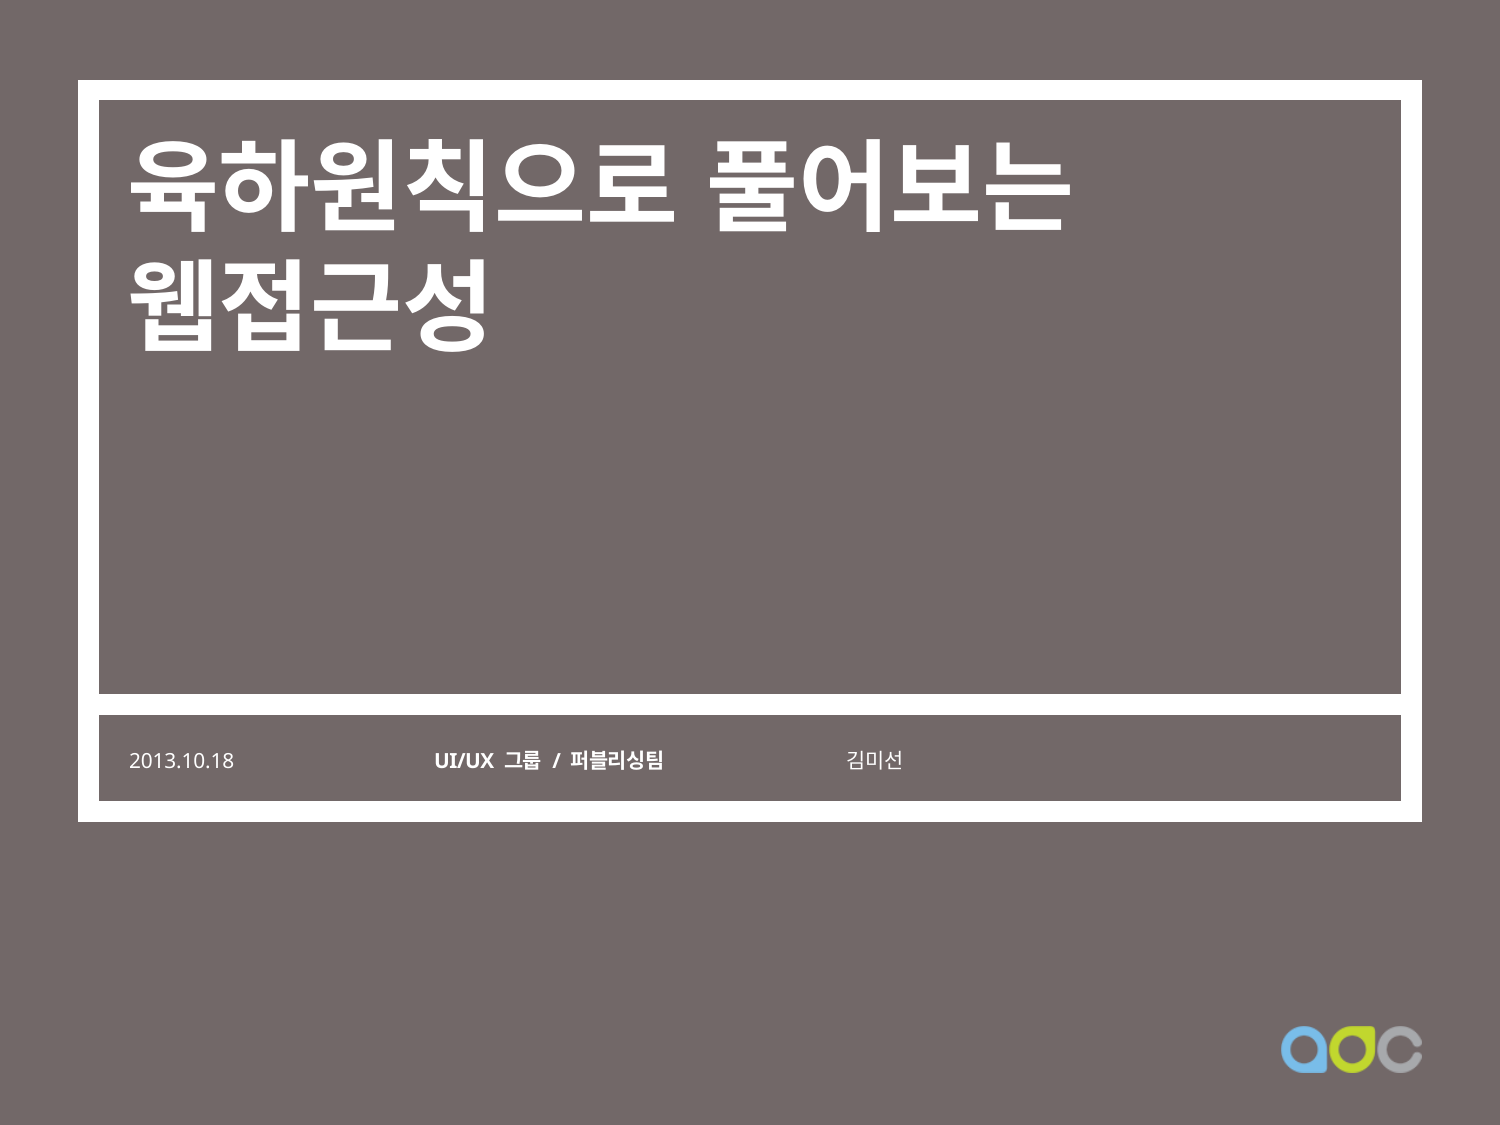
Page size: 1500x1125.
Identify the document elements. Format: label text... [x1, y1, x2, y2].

text_box UI/UX 그룹 / 퍼블리싱팀 [474, 727, 831, 858]
text_box [86, 702, 1413, 813]
text_box 김미선 [831, 727, 1191, 858]
text_box 2013.10.18 [114, 727, 474, 858]
title 육하원칙으로 풀어보는 웹접근성 [112, 116, 1388, 681]
picture [1281, 1026, 1422, 1073]
